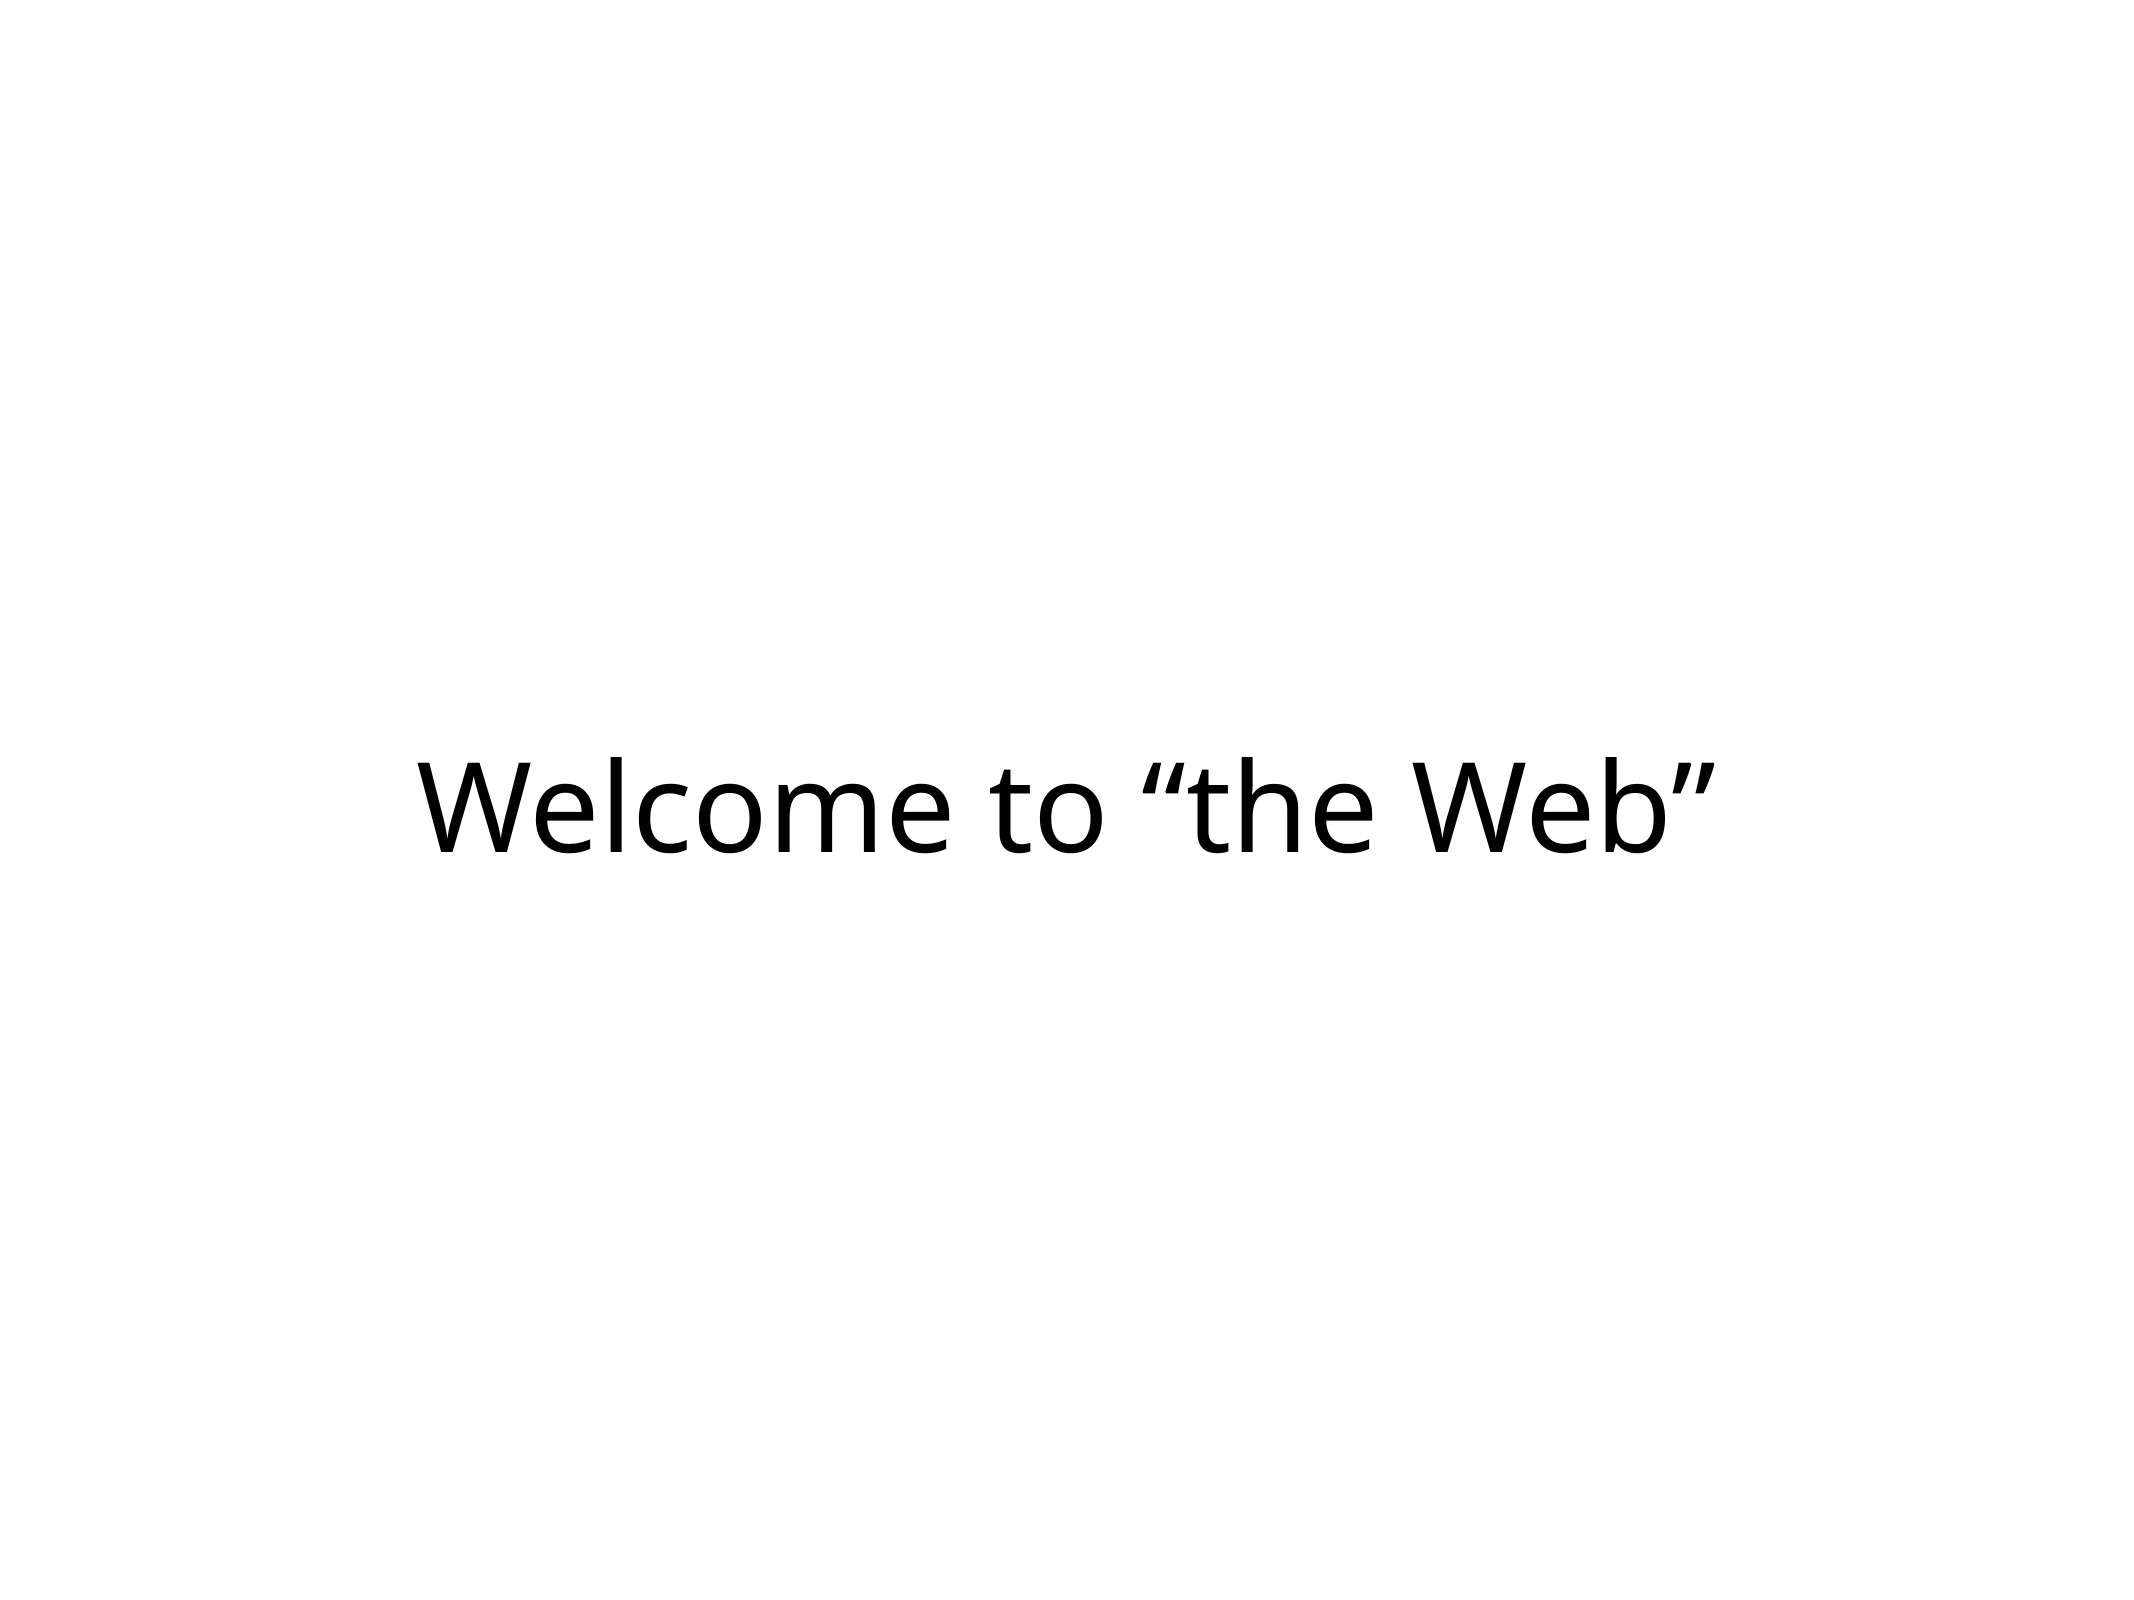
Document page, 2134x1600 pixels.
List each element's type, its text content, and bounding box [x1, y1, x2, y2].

title Welcome to “the Web” [93, 609, 2041, 995]
